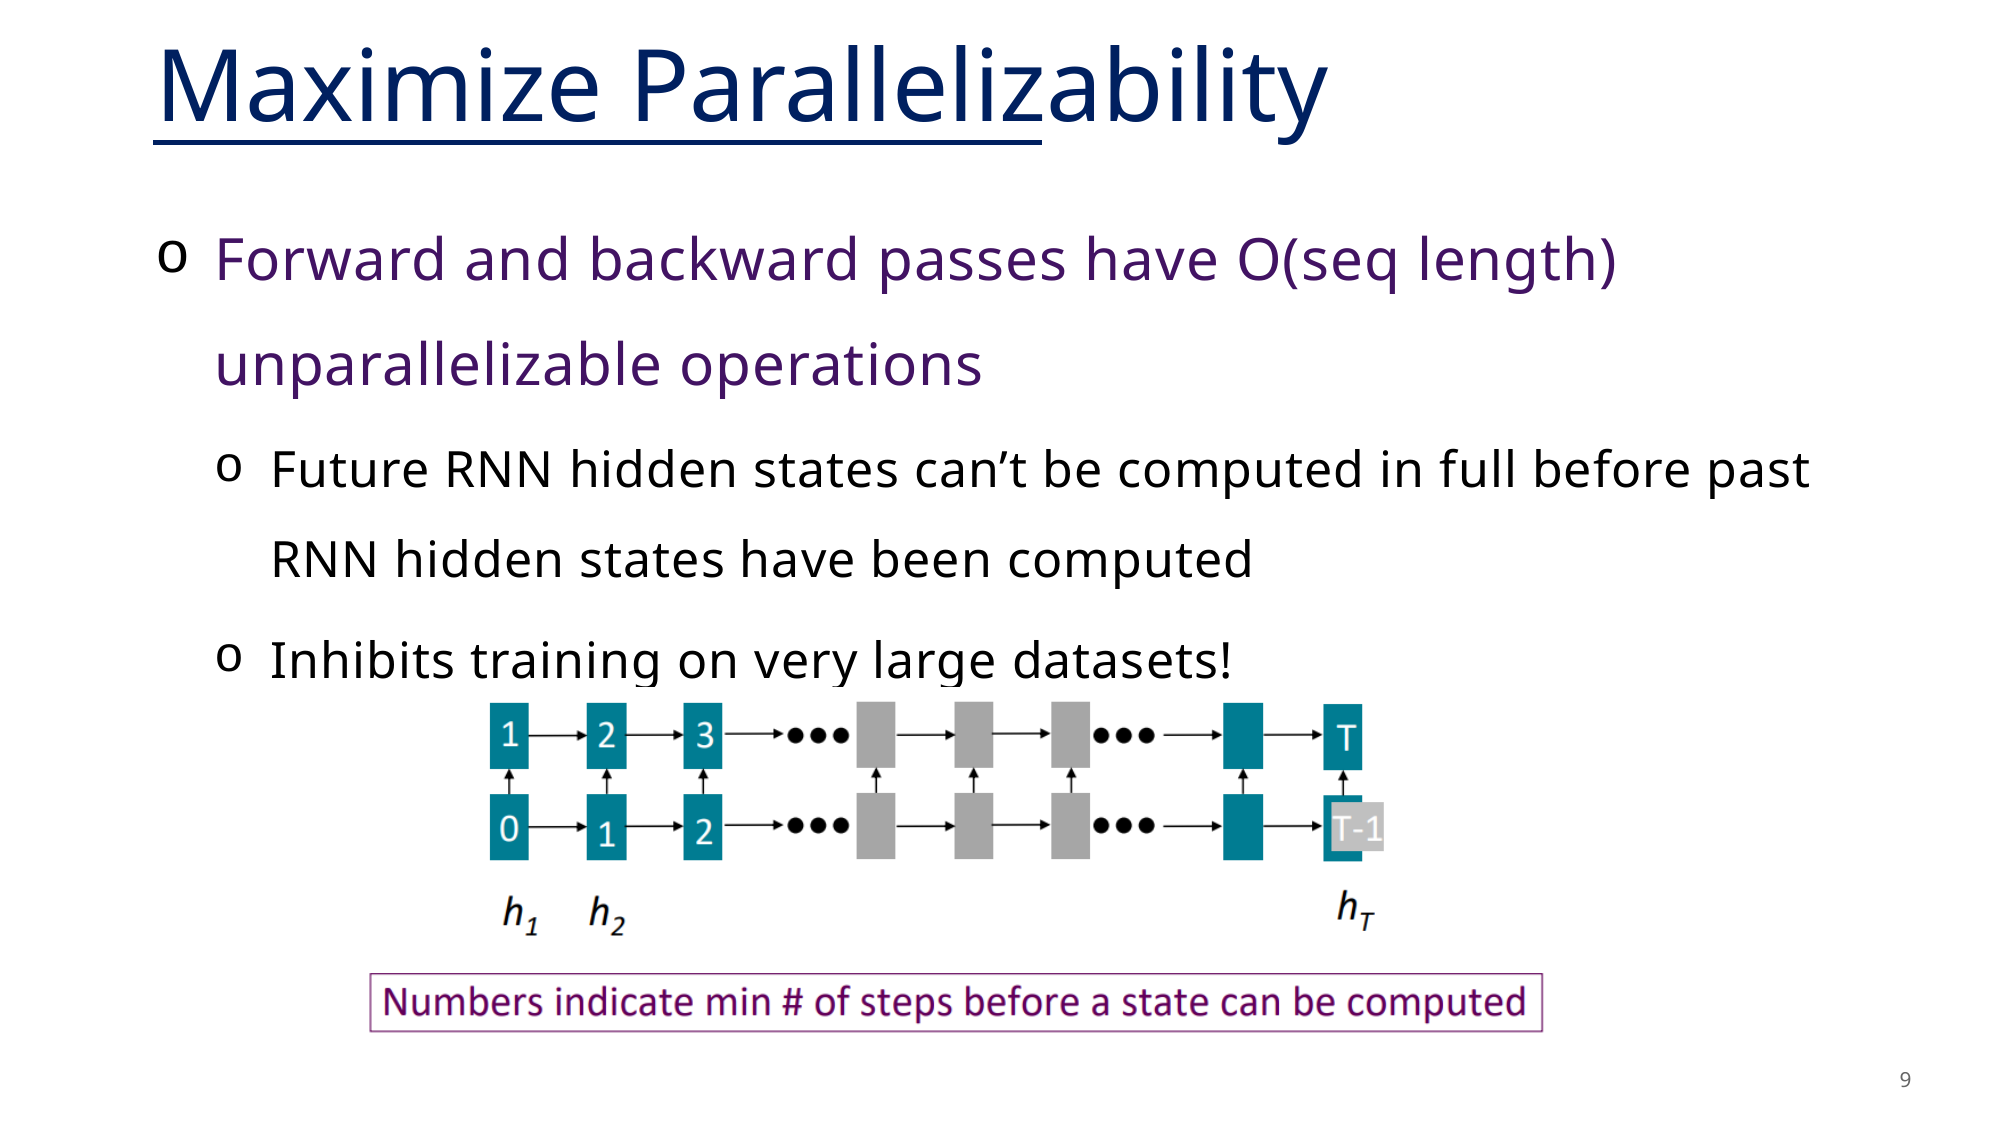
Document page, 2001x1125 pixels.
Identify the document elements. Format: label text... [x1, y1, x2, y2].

slide_number 9 [1637, 1042, 1927, 1119]
title Maximize Parallelizability [140, 0, 1871, 149]
picture [342, 686, 1549, 1037]
list Forward and backward passes have O(seq length) unparallelizable operations Future RNN hidden states can’t be computed in full before past RNN hidden states have been computed Inhibits training on very large datasets! [140, 179, 1871, 1030]
